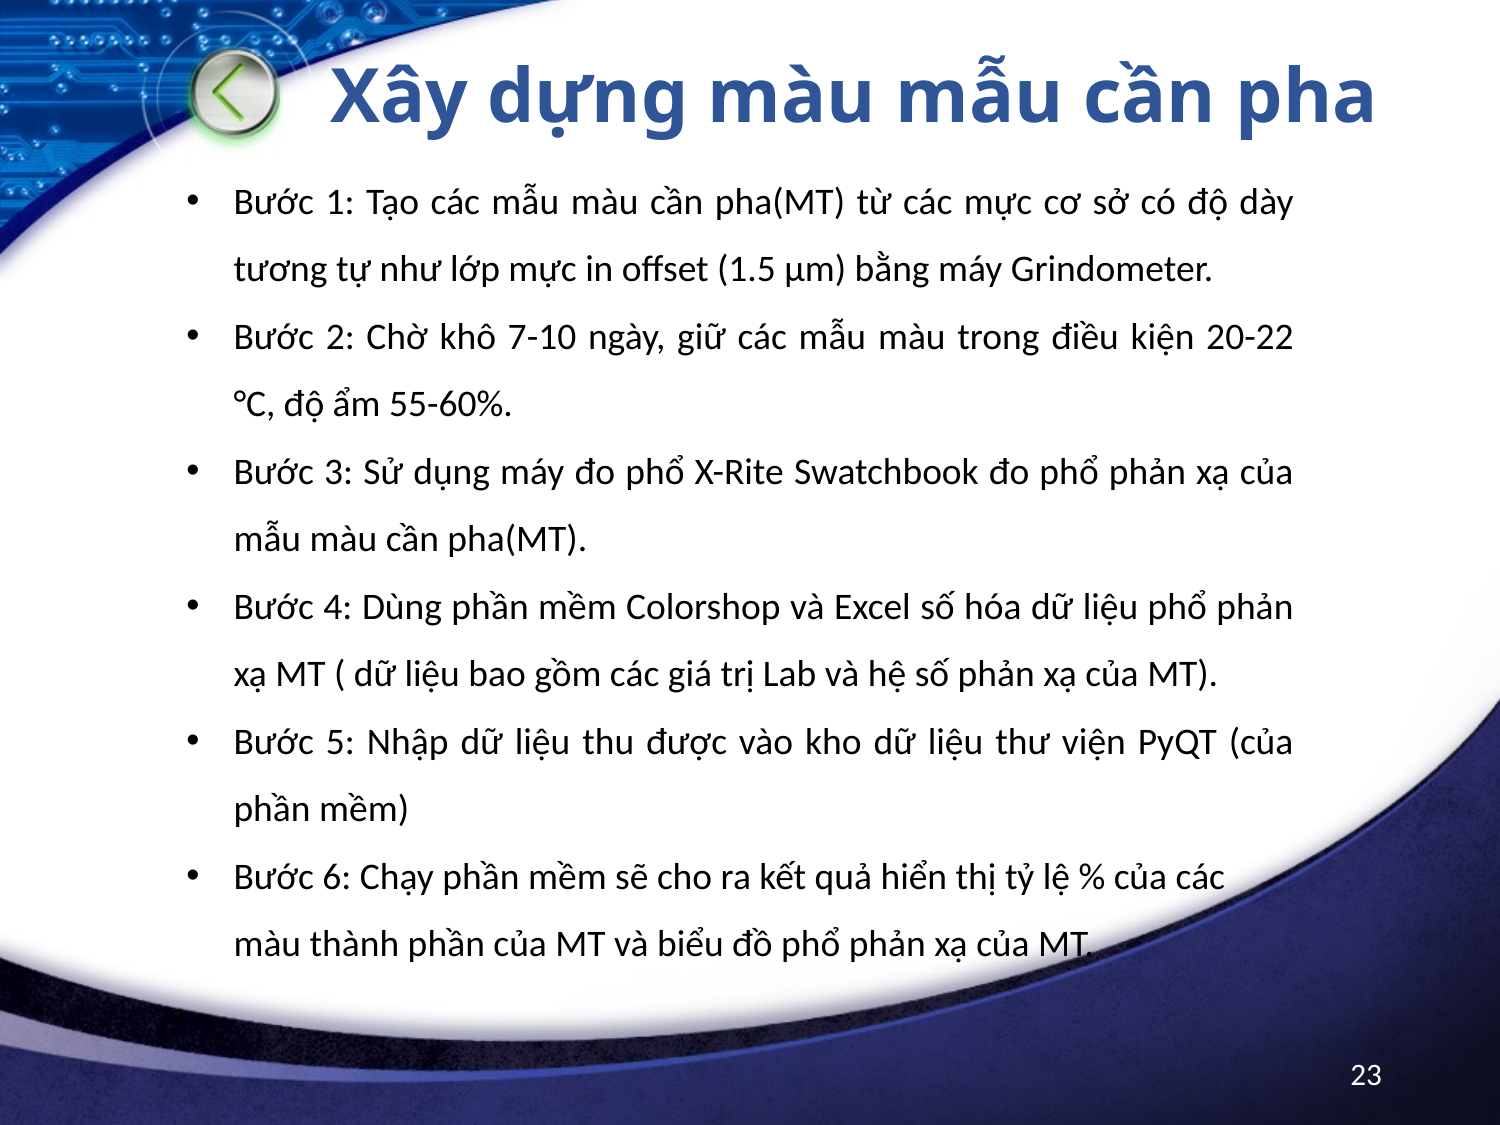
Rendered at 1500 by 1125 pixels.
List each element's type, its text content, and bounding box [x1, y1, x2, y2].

slide_number 23 [1059, 1042, 1397, 1103]
title Xây dựng màu mẫu cần pha [315, 51, 1453, 144]
text_box Bước 1: Tạo các mẫu màu cần pha(MT) từ các mực cơ sở có độ dày tương tự như lớp mực in offset (1.5 µm) bằng máy Grindometer. Bước 2: Chờ khô 7-10 ngày, giữ các mẫu màu trong điều kiện 20-22 °C, độ ẩm 55-60%. Bước 3: Sử dụng máy đo phổ X-Rite Swatchbook đo phổ phản xạ của mẫu màu cần pha(MT). Bước 4: Dùng phần mềm Colorshop và Excel số hóa dữ liệu phổ phản xạ MT ( dữ liệu bao gồm các giá trị Lab và hệ số phản xạ của MT). Bước 5: Nhập dữ liệu thu được vào kho dữ liệu thư viện PyQT (của phần mềm) Bước 6: Chạy phần mềm sẽ cho ra kết quả hiển thị tỷ lệ % của các màu thành phần của MT và biểu đồ phổ phản xạ của MT. [171, 146, 1310, 972]
picture [0, 0, 1500, 1125]
